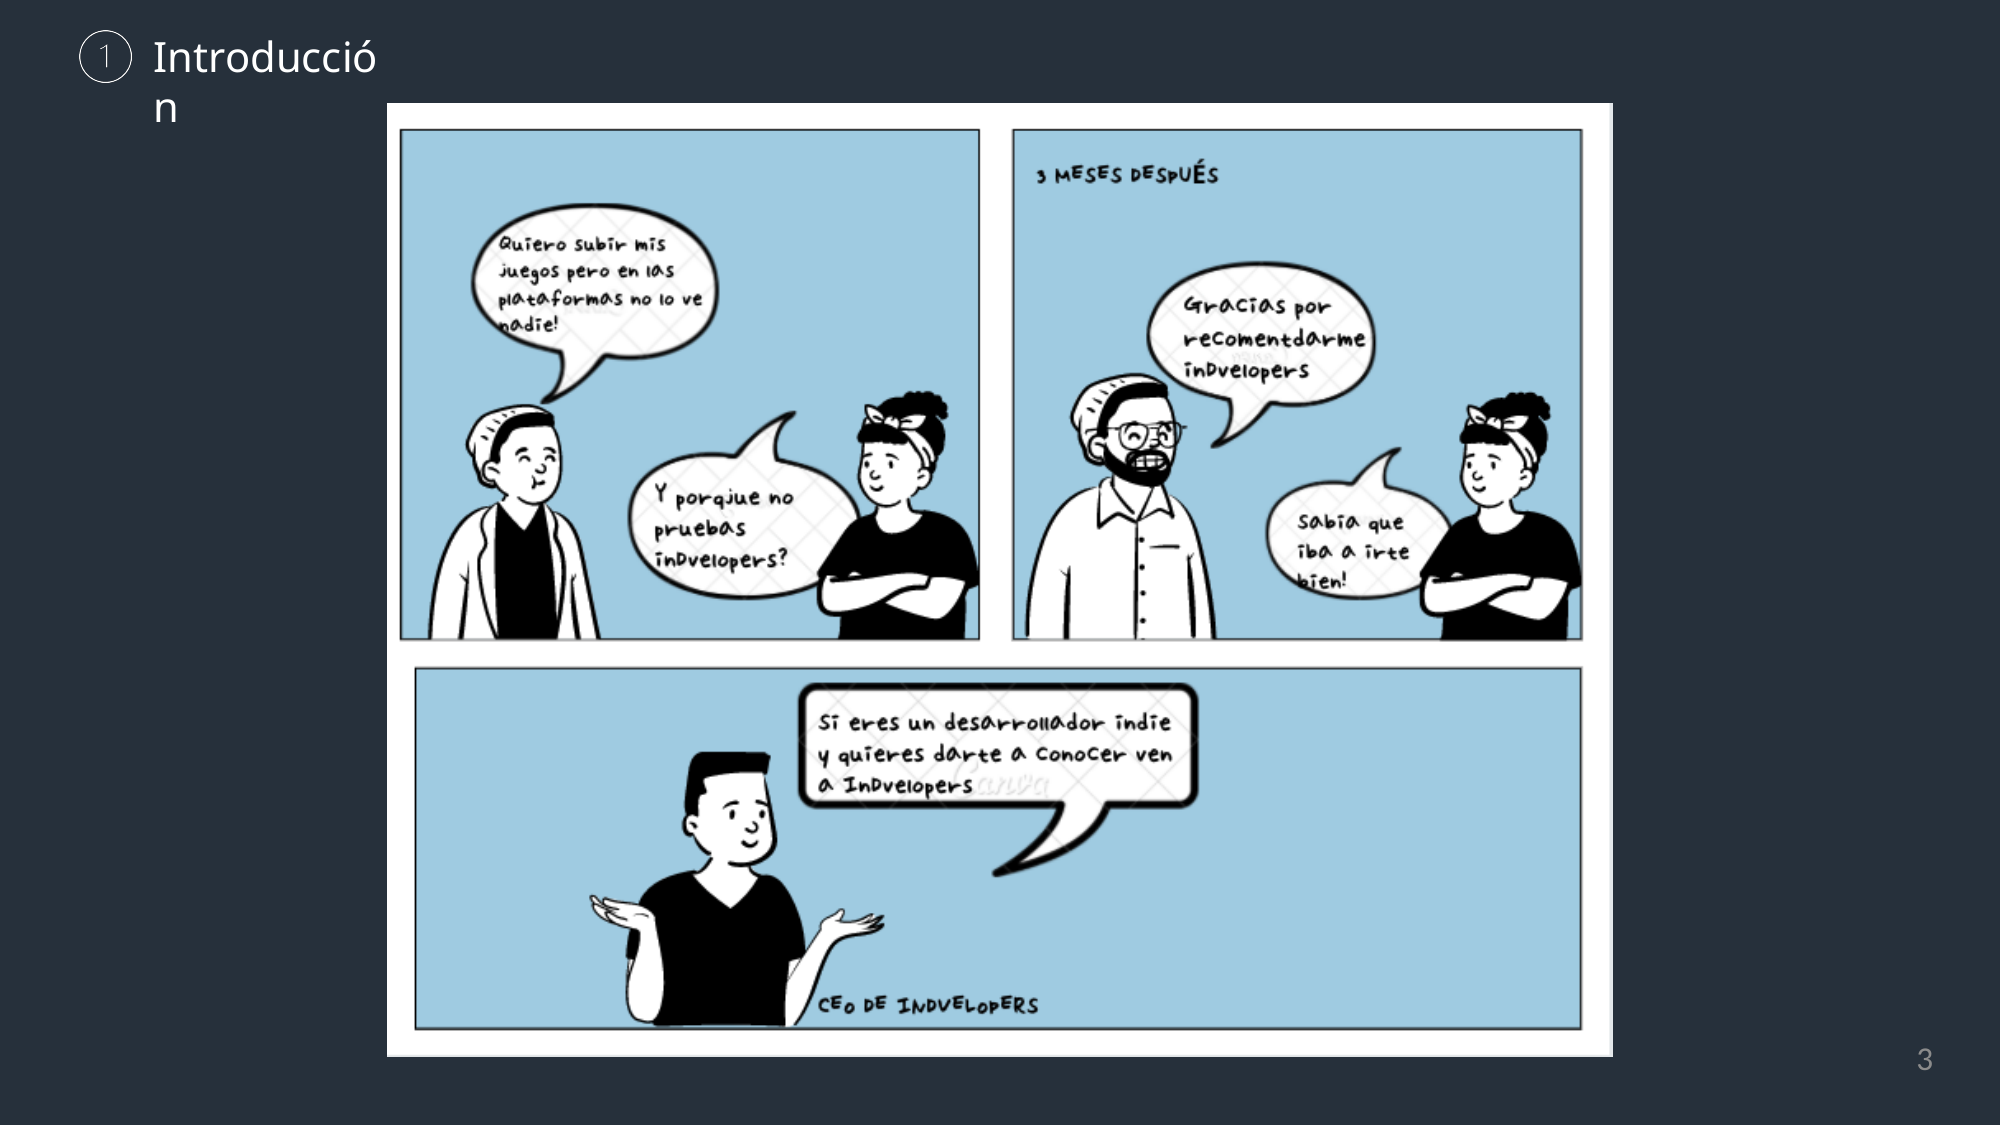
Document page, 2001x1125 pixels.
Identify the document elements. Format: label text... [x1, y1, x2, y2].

slide_number 2 [1795, 1011, 1949, 1103]
text_box Introducción [138, 23, 402, 139]
picture [72, 23, 139, 90]
picture [387, 103, 1613, 1057]
